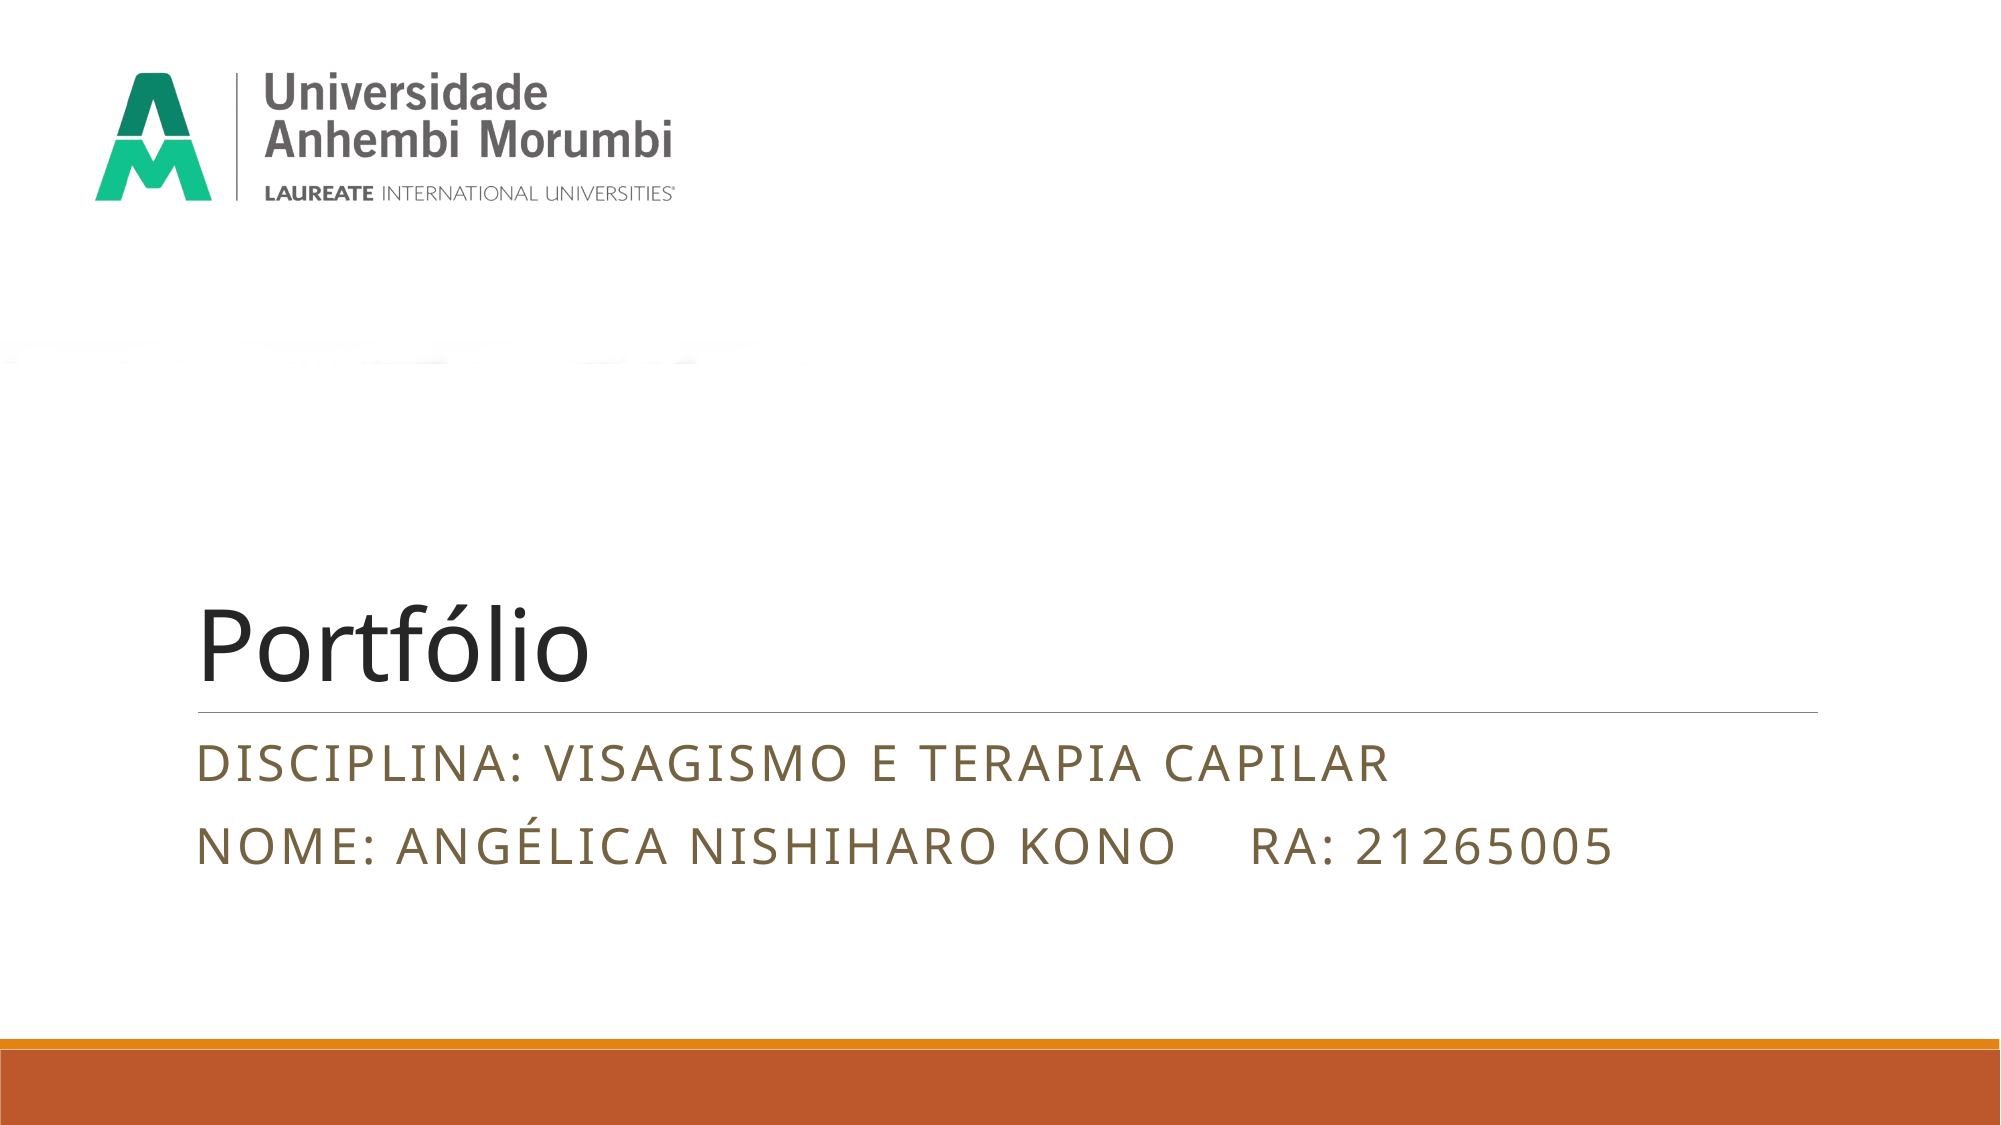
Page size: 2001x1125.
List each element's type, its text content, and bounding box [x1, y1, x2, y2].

picture [0, 0, 808, 364]
subtitle Disciplina: visagismo e terapia capilar Nome: Angélica Nishiharo Kono RA: 21265005 [180, 730, 1831, 919]
title Portfólio [180, 124, 1830, 710]
